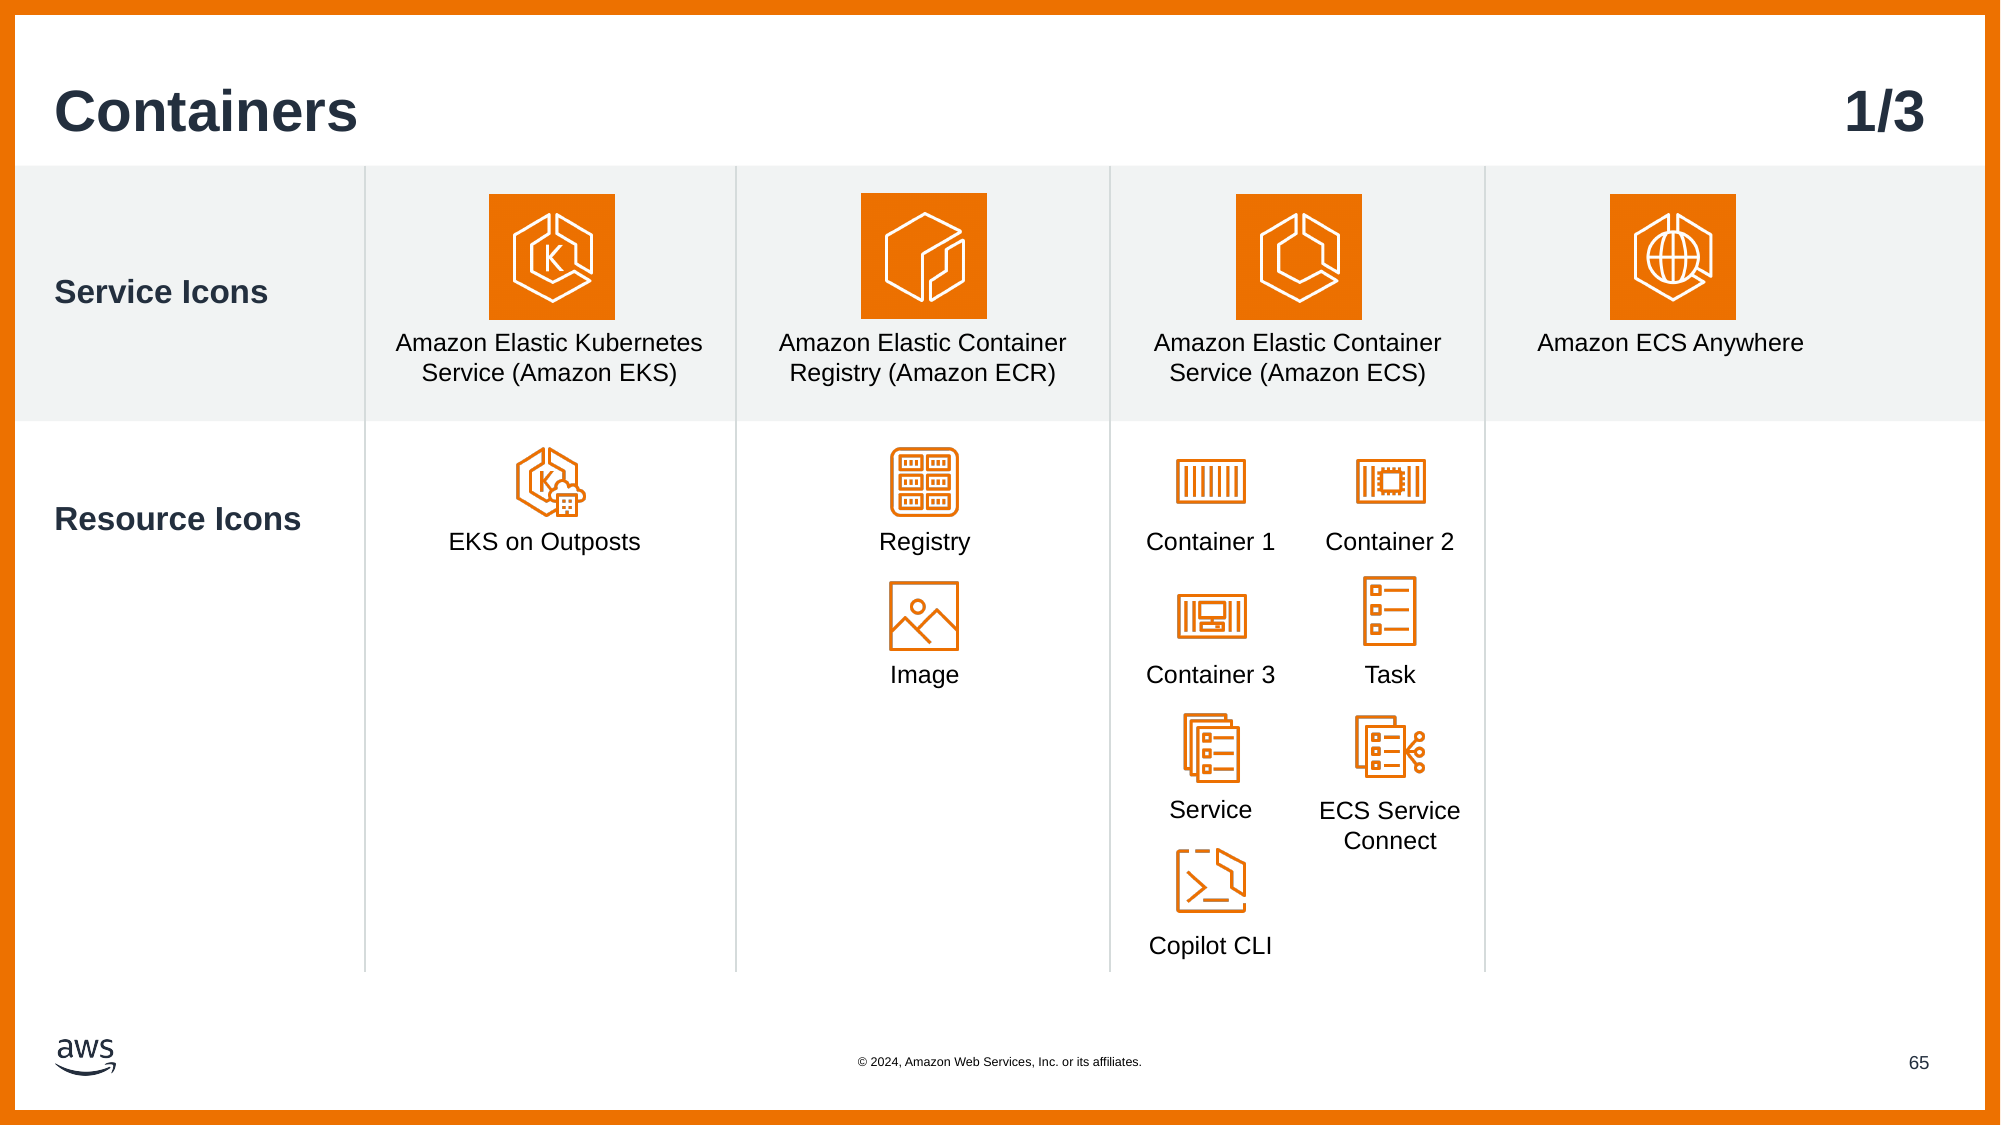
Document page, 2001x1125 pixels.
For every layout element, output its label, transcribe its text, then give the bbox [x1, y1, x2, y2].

text_box Task [1304, 651, 1477, 697]
text_box Amazon Elastic Kubernetes Service (Amazon EKS) [363, 319, 735, 394]
picture [55, 1039, 116, 1076]
picture [489, 194, 615, 320]
picture [1610, 194, 1736, 320]
text_box Amazon Elastic Container Service (Amazon ECS) [1111, 319, 1484, 394]
picture [1352, 573, 1428, 649]
text_box Registry [828, 518, 1022, 563]
text_box Service [1111, 786, 1312, 831]
picture [1173, 843, 1249, 919]
picture [861, 193, 987, 319]
text_box Container 3 [1111, 650, 1311, 696]
picture [1173, 443, 1249, 519]
text_box Image [828, 650, 1022, 696]
picture [1174, 710, 1250, 786]
text_box Container 2 [1304, 518, 1477, 563]
picture [1353, 443, 1429, 519]
text_box Amazon Elastic Container Registry (Amazon ECR) [736, 319, 1109, 394]
picture [1236, 194, 1362, 320]
text_box Copilot CLI [1111, 922, 1311, 967]
picture [886, 444, 962, 520]
picture [1352, 708, 1428, 784]
picture [513, 444, 589, 520]
footer © 2024, Amazon Web Services, Inc. or its affiliates. [662, 1031, 1338, 1092]
picture [886, 578, 962, 654]
text_box Amazon ECS Anywhere [1485, 319, 1858, 364]
title Containers 1/3 [39, 59, 1945, 166]
text_box Container 1 [1113, 518, 1304, 563]
slide_number 65 [1494, 1031, 1945, 1092]
text_box ECS Service Connect [1304, 787, 1477, 862]
picture [1174, 578, 1250, 654]
text_box EKS on Outposts [433, 518, 657, 563]
